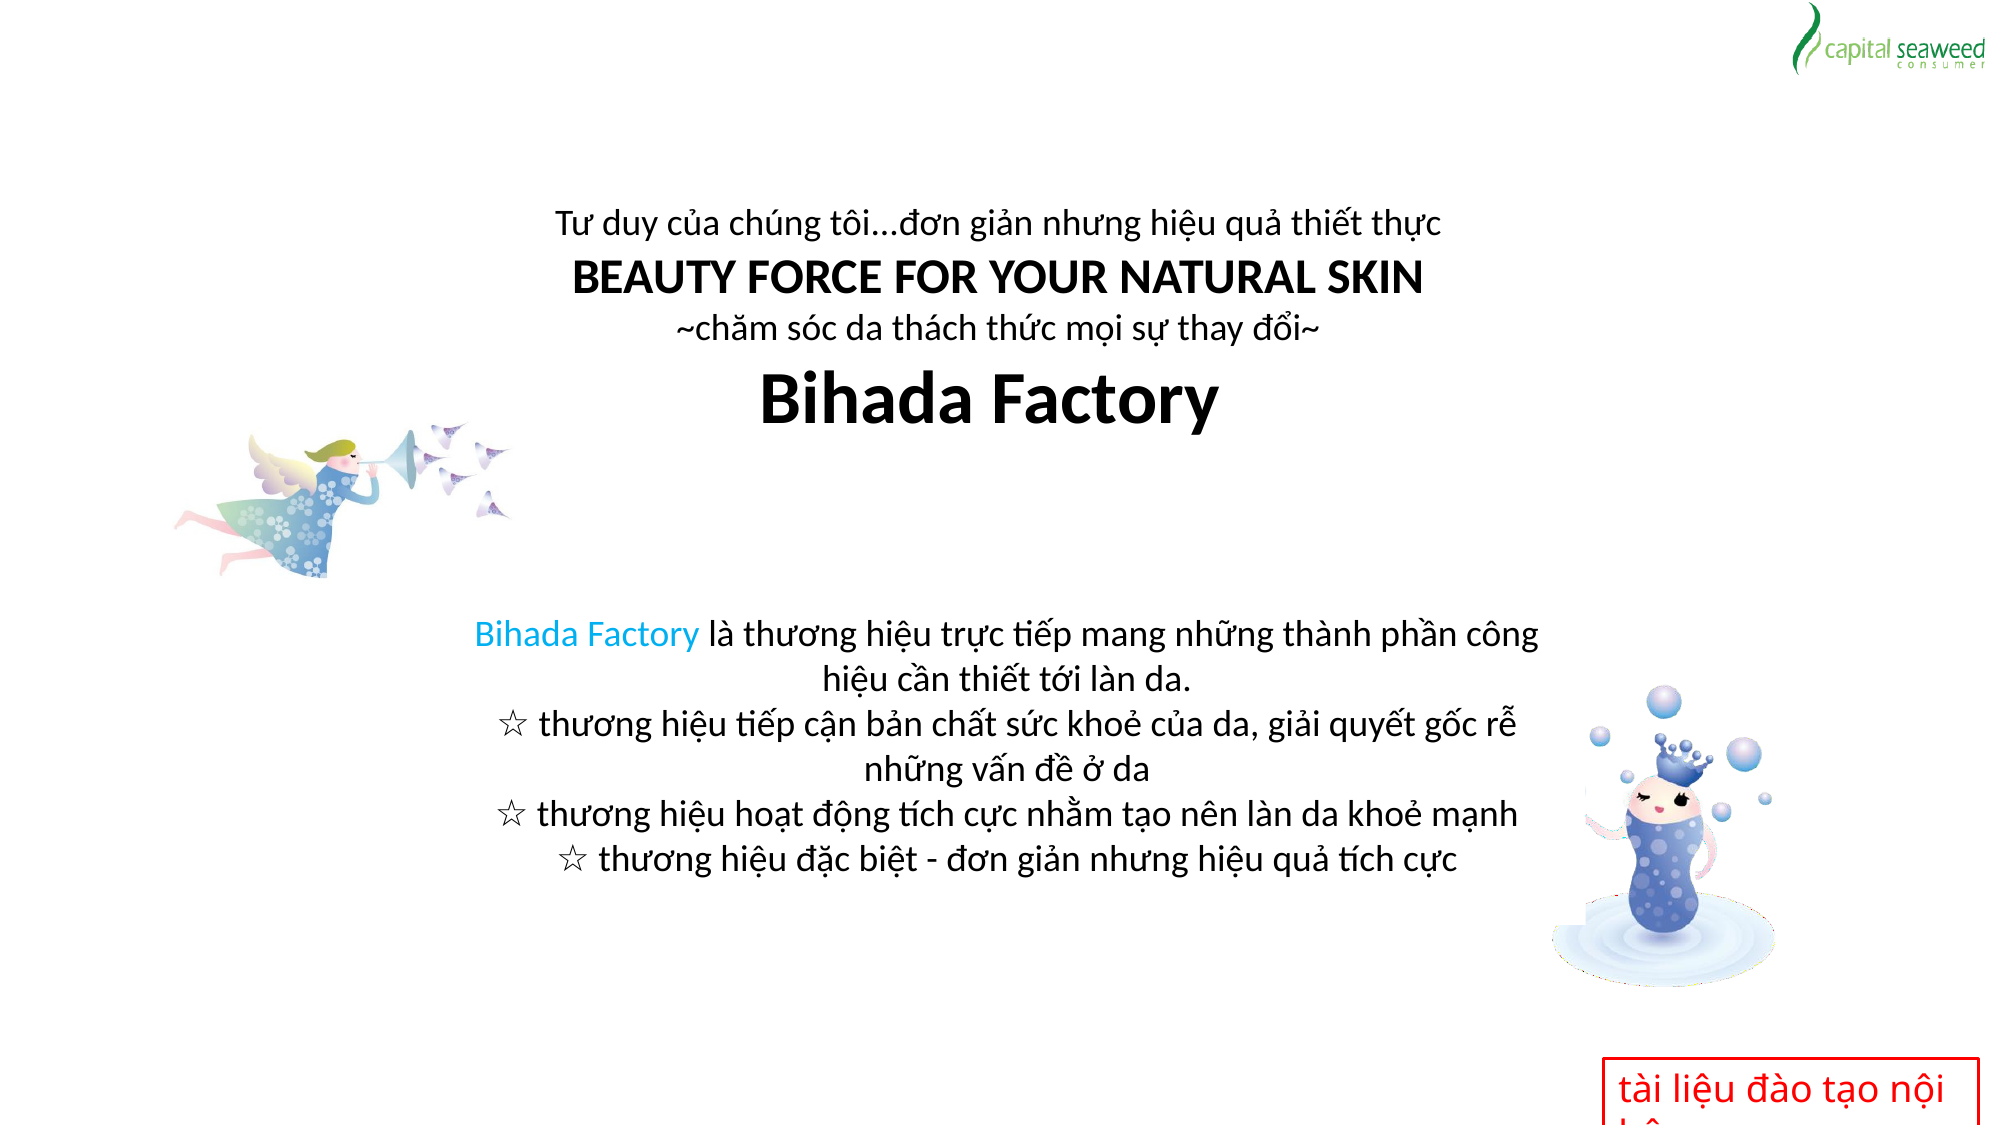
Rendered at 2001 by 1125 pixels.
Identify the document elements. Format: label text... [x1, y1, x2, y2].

text_box [1551, 684, 1776, 987]
text_box [171, 418, 482, 584]
text_box [482, 53, 1482, 560]
text_box Bihada Factory là thương hiệu trực tiếp mang những thành phần công hiệu cần thiết tới làn da. ☆ thương hiệu tiếp cận bản chất sức khoẻ của da, giải quyết gốc rễ những vấn đề ở da ☆ thương hiệu hoạt động tích cực nhằm tạo nên làn da khoẻ mạnh ☆ thương hiệu đặc biệt - đơn giản nhưng hiệu quả tích cực [427, 560, 1588, 927]
picture [1777, 0, 1991, 81]
text_box Tư duy của chúng tôi...đơn giản nhưng hiệu quả thiết thực BEAUTY FORCE FOR YOUR NATURAL SKIN ~chăm sóc da thách thức mọi sự thay đổi~ Bihada Factory [522, 135, 1476, 501]
text_box tài liệu đào tạo nội bộ [1603, 1058, 1979, 1125]
text_box 「美肌factory」は、☆肌が必要とする有効成分をダイレクトに届けるブランド ☆肌健康の本質にアプローチし、肌悩みを根本的に解決するブランド ☆健やかな肌をつくり上げるためにアクティブに働くブランド ☆シンプルでも確かな効果を出すスペシャルブランド [418, 614, 1598, 929]
